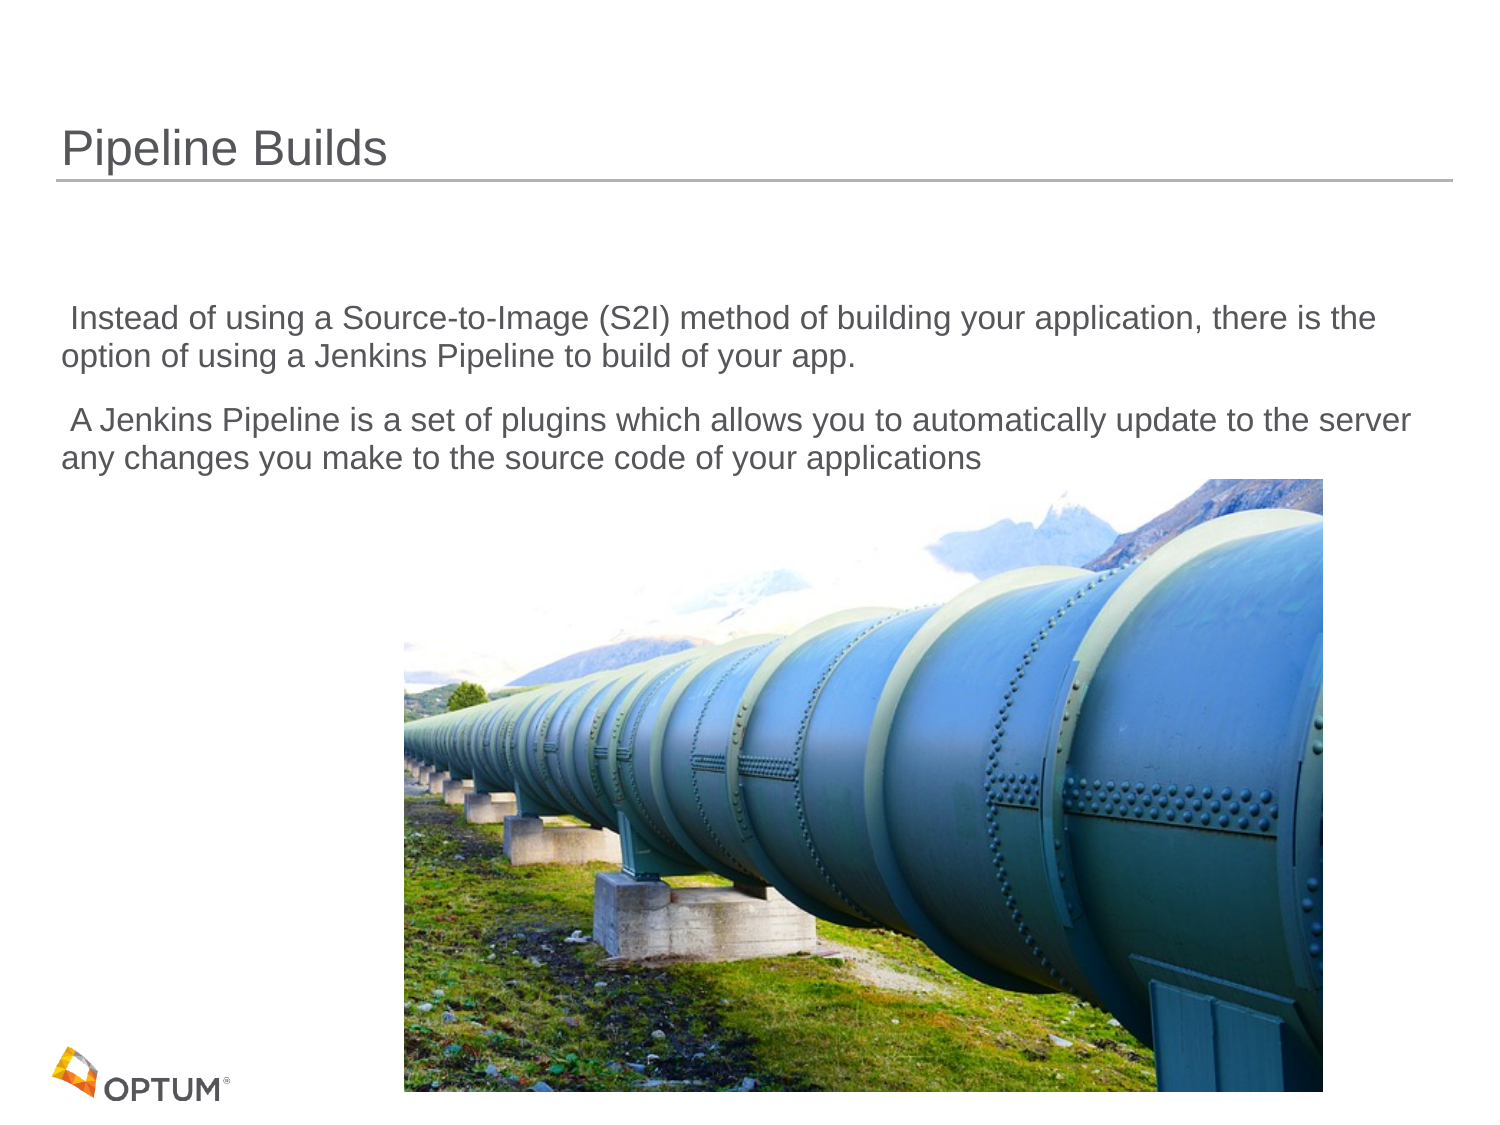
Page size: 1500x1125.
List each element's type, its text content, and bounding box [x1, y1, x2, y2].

picture [50, 1044, 231, 1101]
picture [404, 479, 1323, 1092]
list Instead of using a Source-to-Image (S2I) method of building your application, there is the option of using a Jenkins Pipeline to build of your app. A Jenkins Pipeline is a set of plugins which allows you to automatically update to the server any changes you make to the source code of your applications [60, 299, 1454, 968]
title Pipeline Builds [60, 0, 1454, 177]
